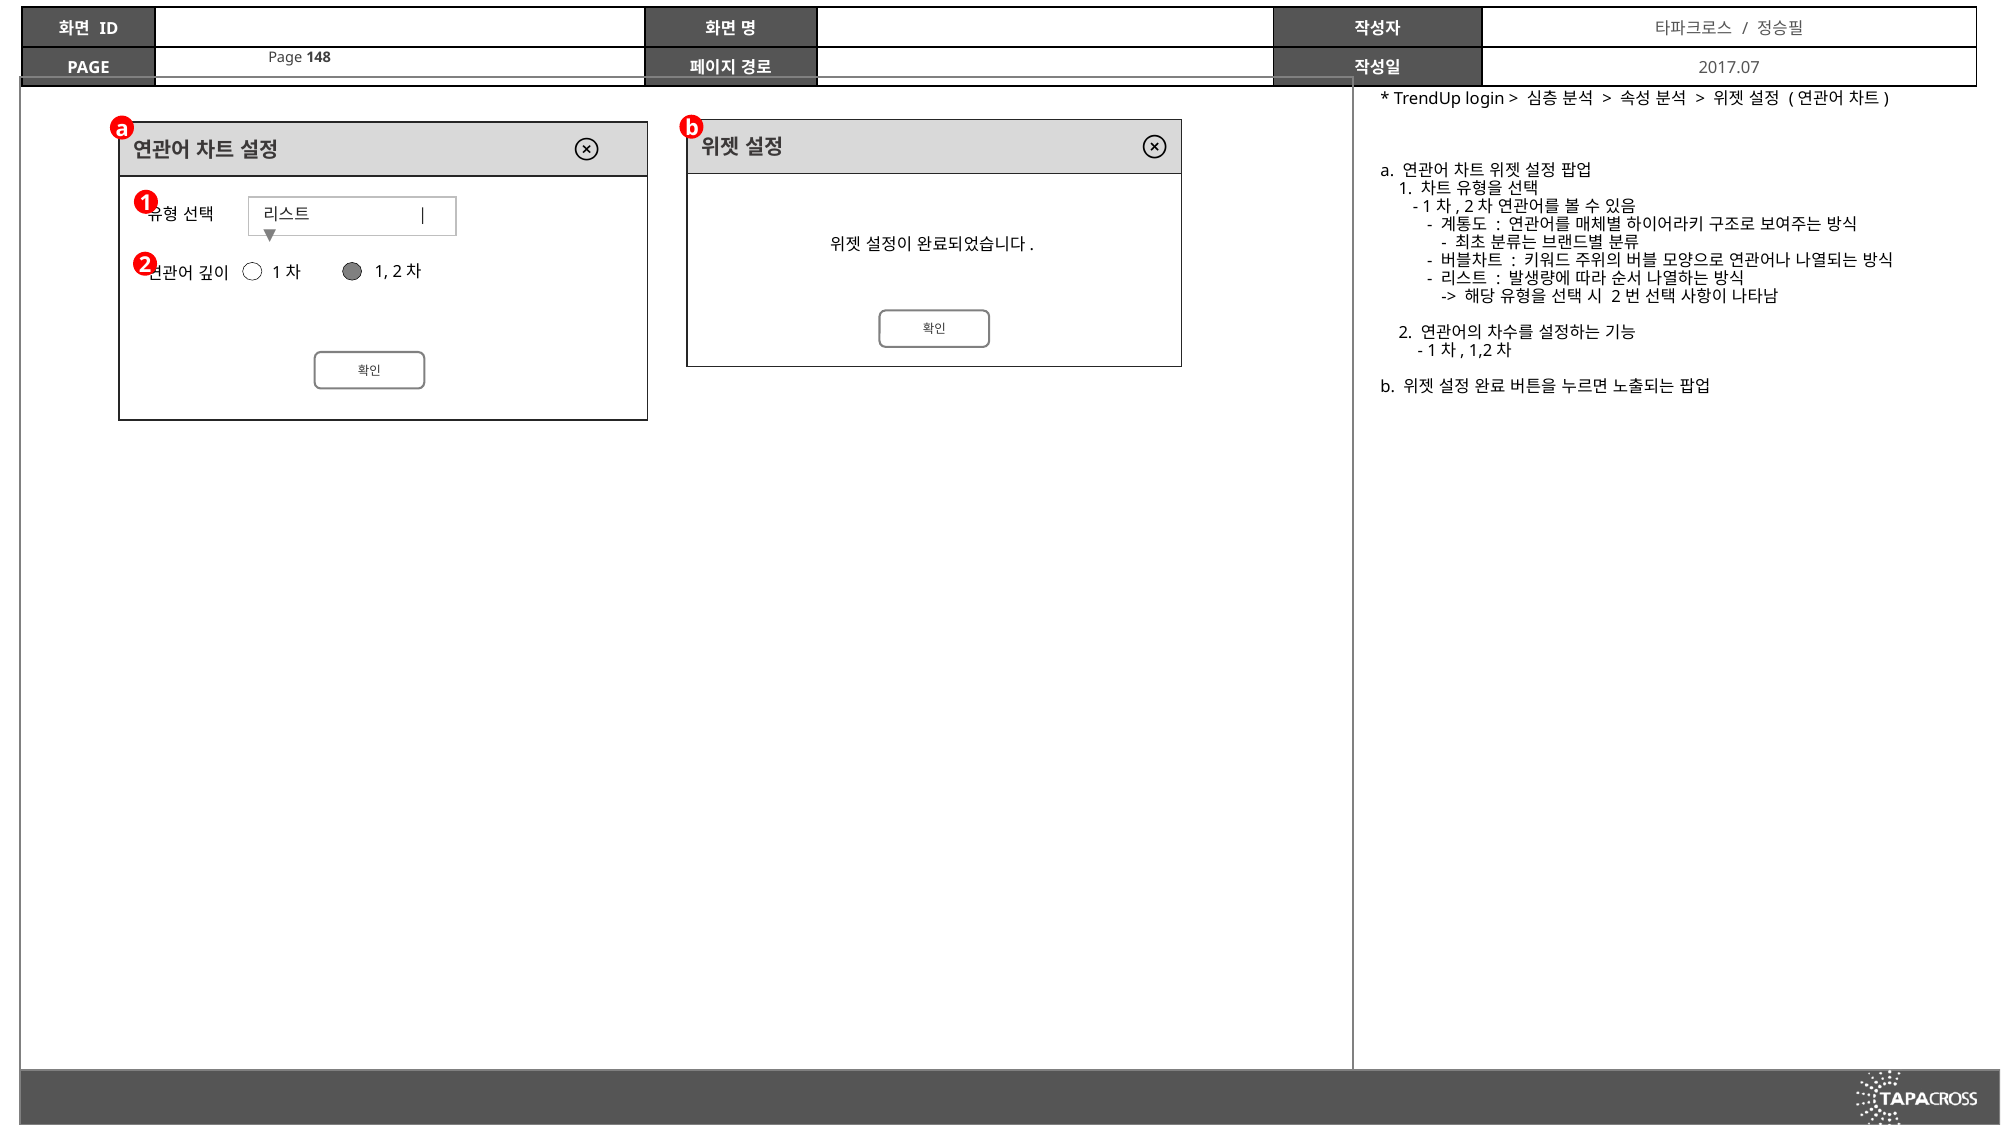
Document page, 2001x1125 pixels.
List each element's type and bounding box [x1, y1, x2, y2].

picture [1855, 1064, 1977, 1125]
text_box [108, 114, 648, 420]
text_box [678, 113, 1182, 367]
list [1365, 82, 1977, 1053]
